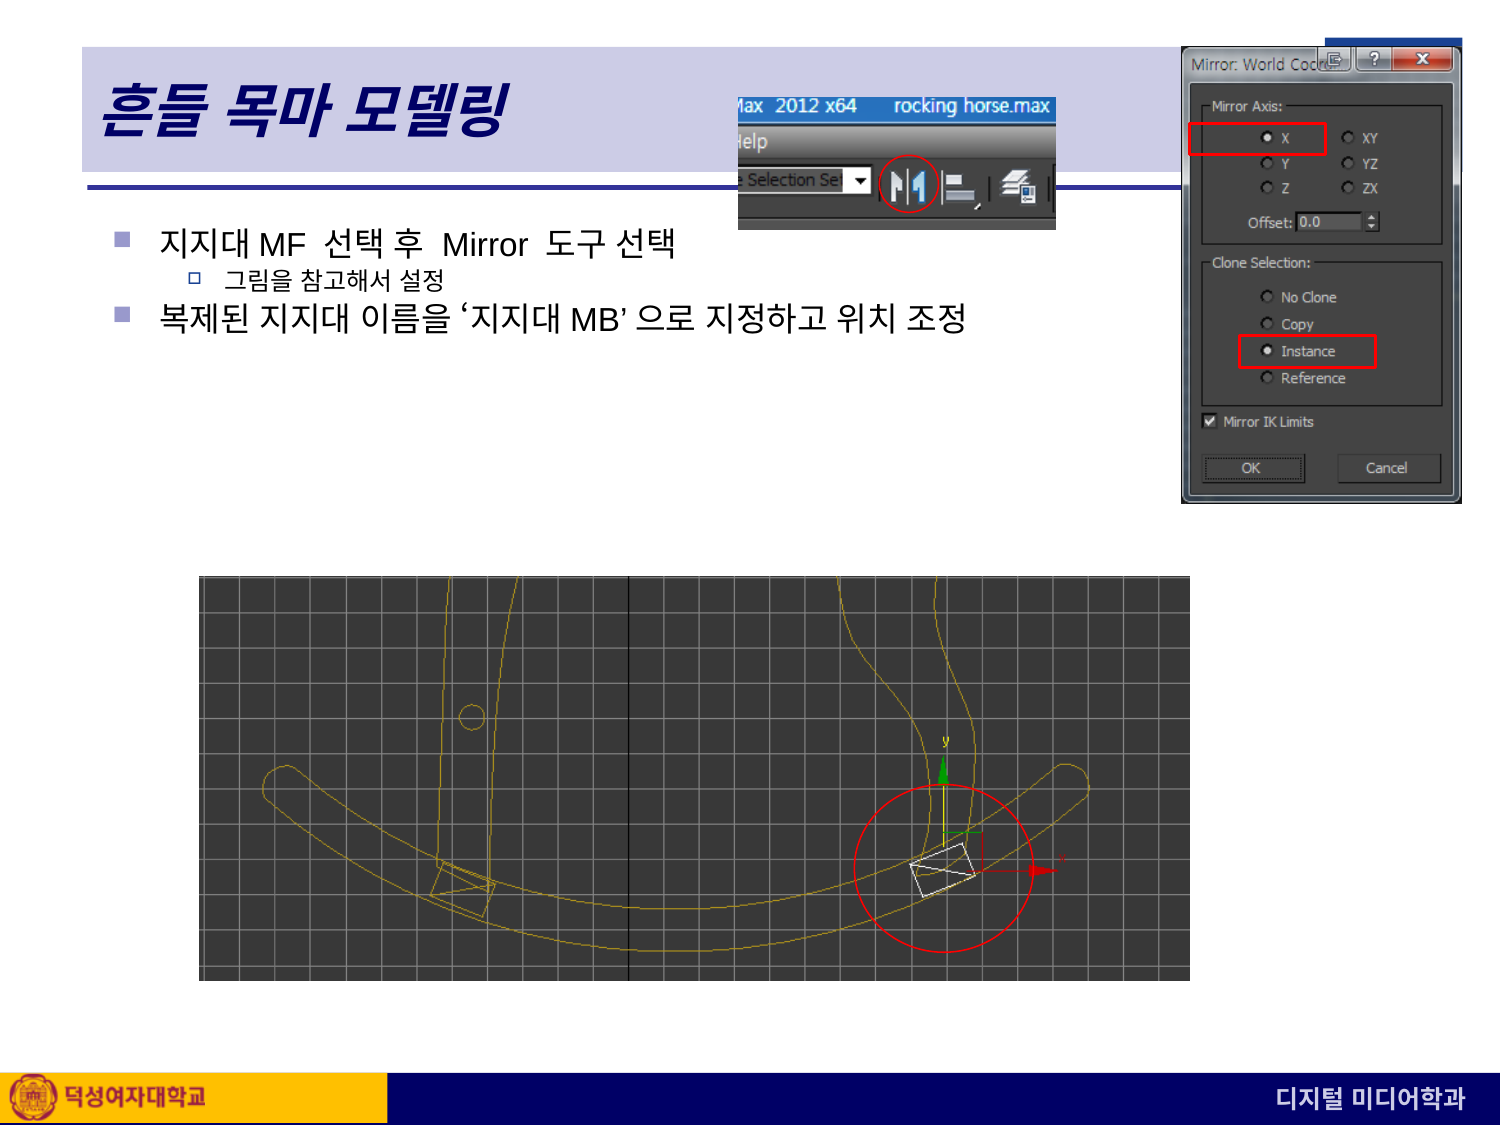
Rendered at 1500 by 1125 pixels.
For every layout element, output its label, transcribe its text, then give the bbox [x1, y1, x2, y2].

picture [0, 1034, 229, 1125]
picture [737, 96, 1056, 231]
picture [1181, 46, 1462, 504]
text_box 지지대MF 선택 후 Mirror 도구 선택 그림을 참고해서 설정 복제된 지지대 이름을 ‘지지대MB’으로 지정하고 위치 조정 [22, 163, 1500, 993]
title 흔들 목마 모델링 [81, 46, 1180, 163]
picture [199, 575, 1190, 982]
